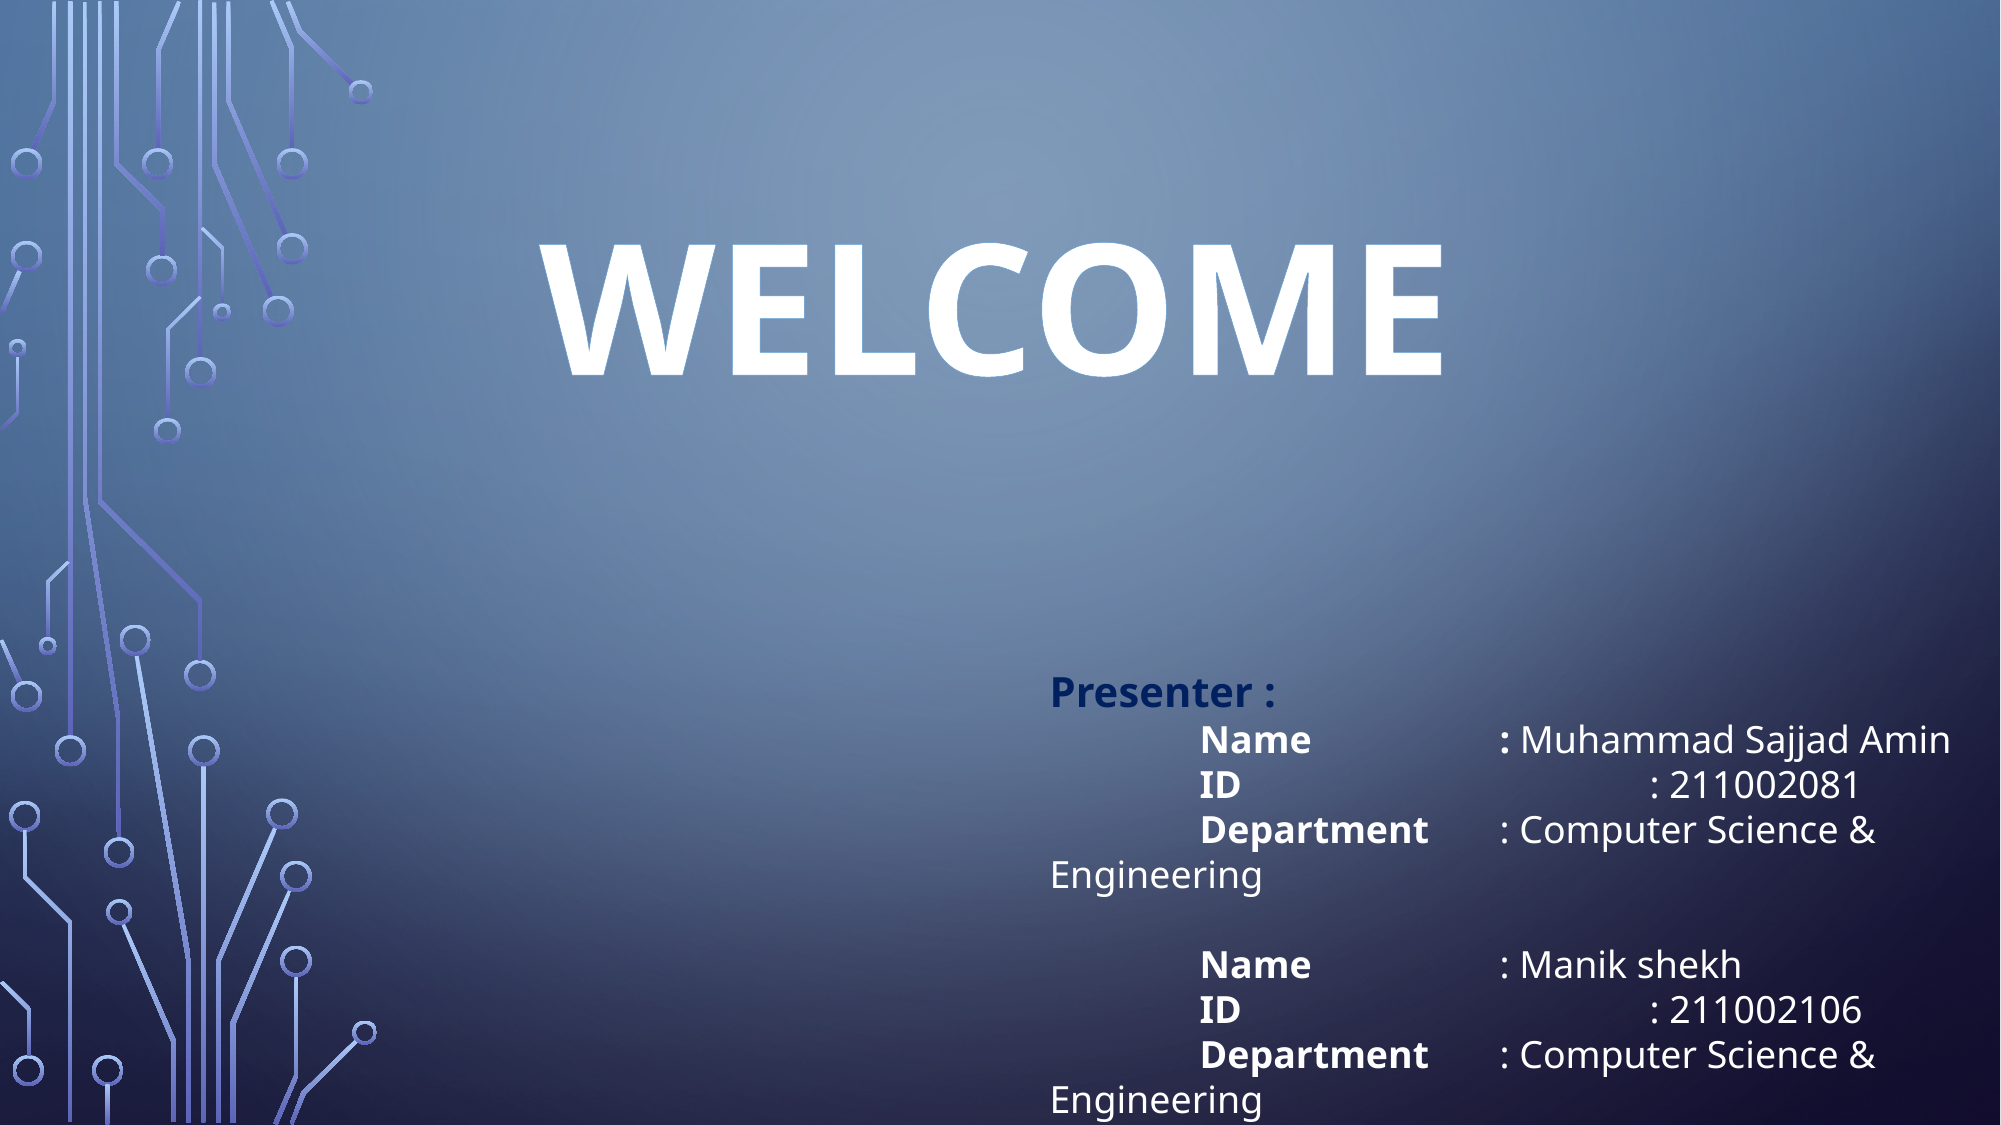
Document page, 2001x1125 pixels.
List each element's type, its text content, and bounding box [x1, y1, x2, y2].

text_box Presenter : Name : Muhammad Sajjad Amin ID : 211002081 Department : Computer Science & Engineering Name : Manik shekh ID : 211002106 Department : Computer Science & Engineering [1034, 658, 2000, 1125]
text_box WELCOME [439, 184, 1551, 420]
